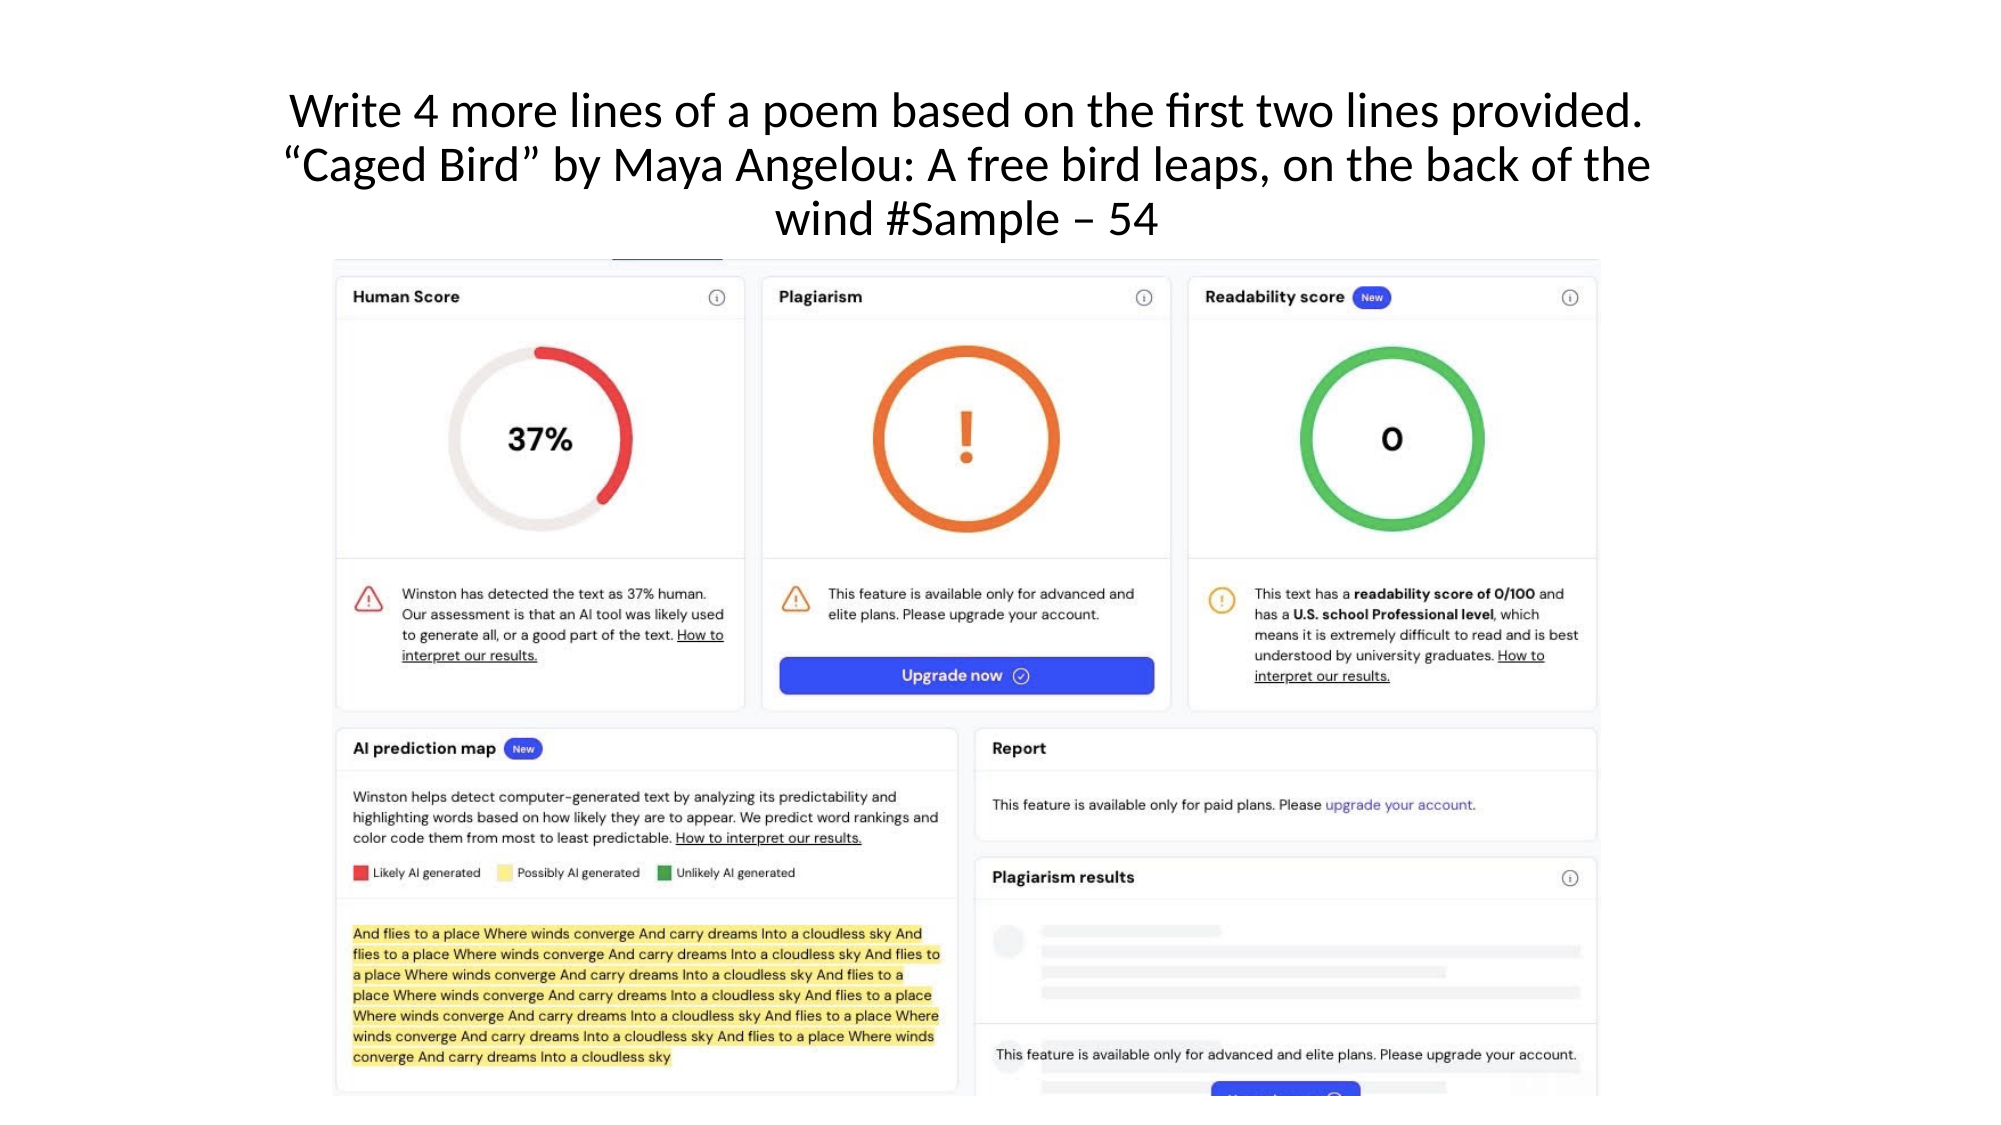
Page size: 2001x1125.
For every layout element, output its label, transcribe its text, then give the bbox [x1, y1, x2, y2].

picture [332, 259, 1601, 1096]
subtitle Write 4 more lines of a poem based on the first two lines provided. “Caged Bird” by Maya Angelou: A free bird leaps, on the back of the wind #Sample – 54 [216, 76, 1717, 260]
